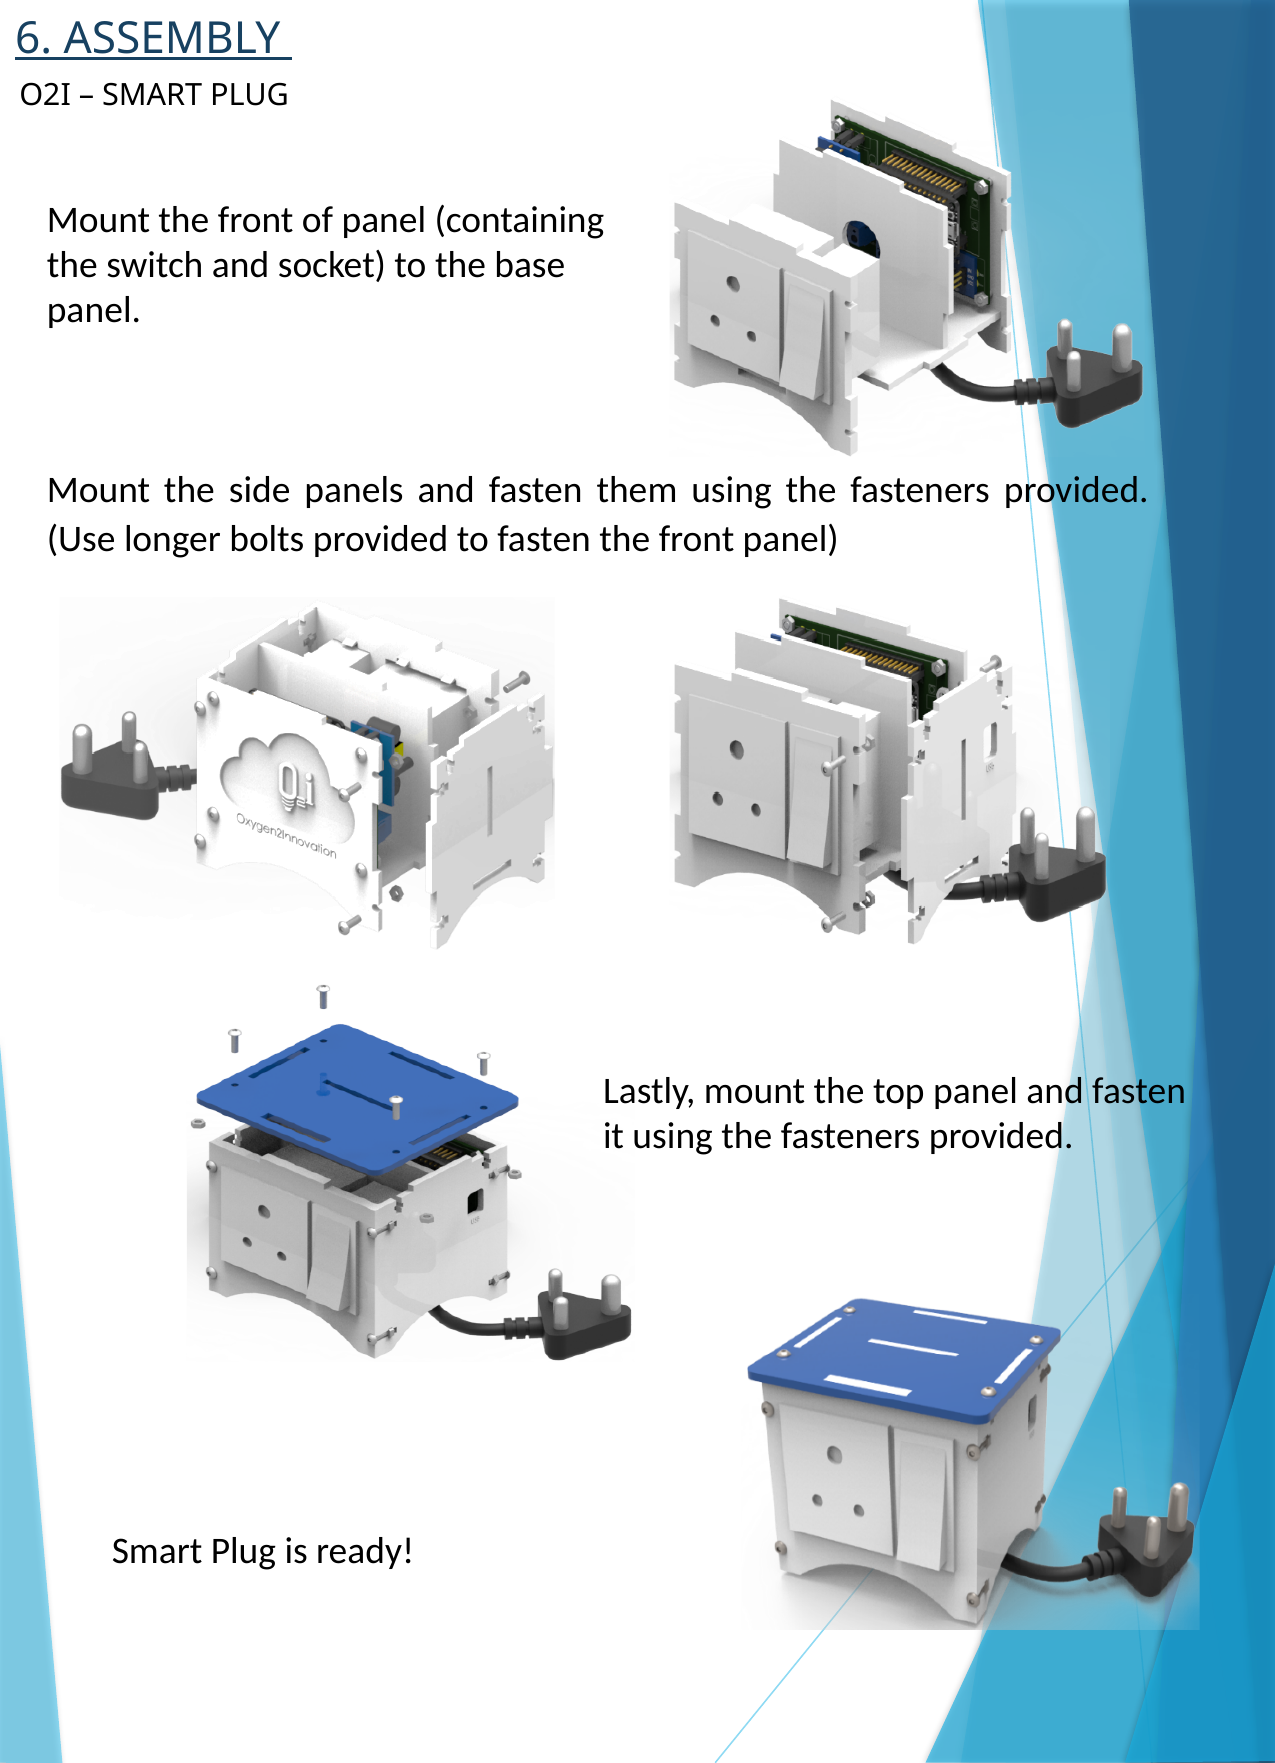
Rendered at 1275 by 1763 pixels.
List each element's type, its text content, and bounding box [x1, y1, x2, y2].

picture [58, 596, 556, 951]
picture [669, 589, 1111, 952]
text_box Lastly, mount the top panel and fasten it using the fasteners provided. [640, 1058, 1226, 1164]
text_box Smart Plug is ready! [97, 1515, 439, 1579]
picture [669, 93, 1146, 457]
picture [186, 979, 636, 1363]
title 6. ASSEMBLY [0, 2, 971, 187]
picture [741, 1294, 1201, 1630]
text_box O2I – SMART PLUG [4, 67, 1044, 120]
text_box Mount the side panels and fasten them using the fasteners provided. (Use longer bolts provided to fasten the front panel) [32, 454, 1165, 566]
text_box Mount the front of panel (containing the switch and socket) to the base panel. [32, 187, 664, 338]
